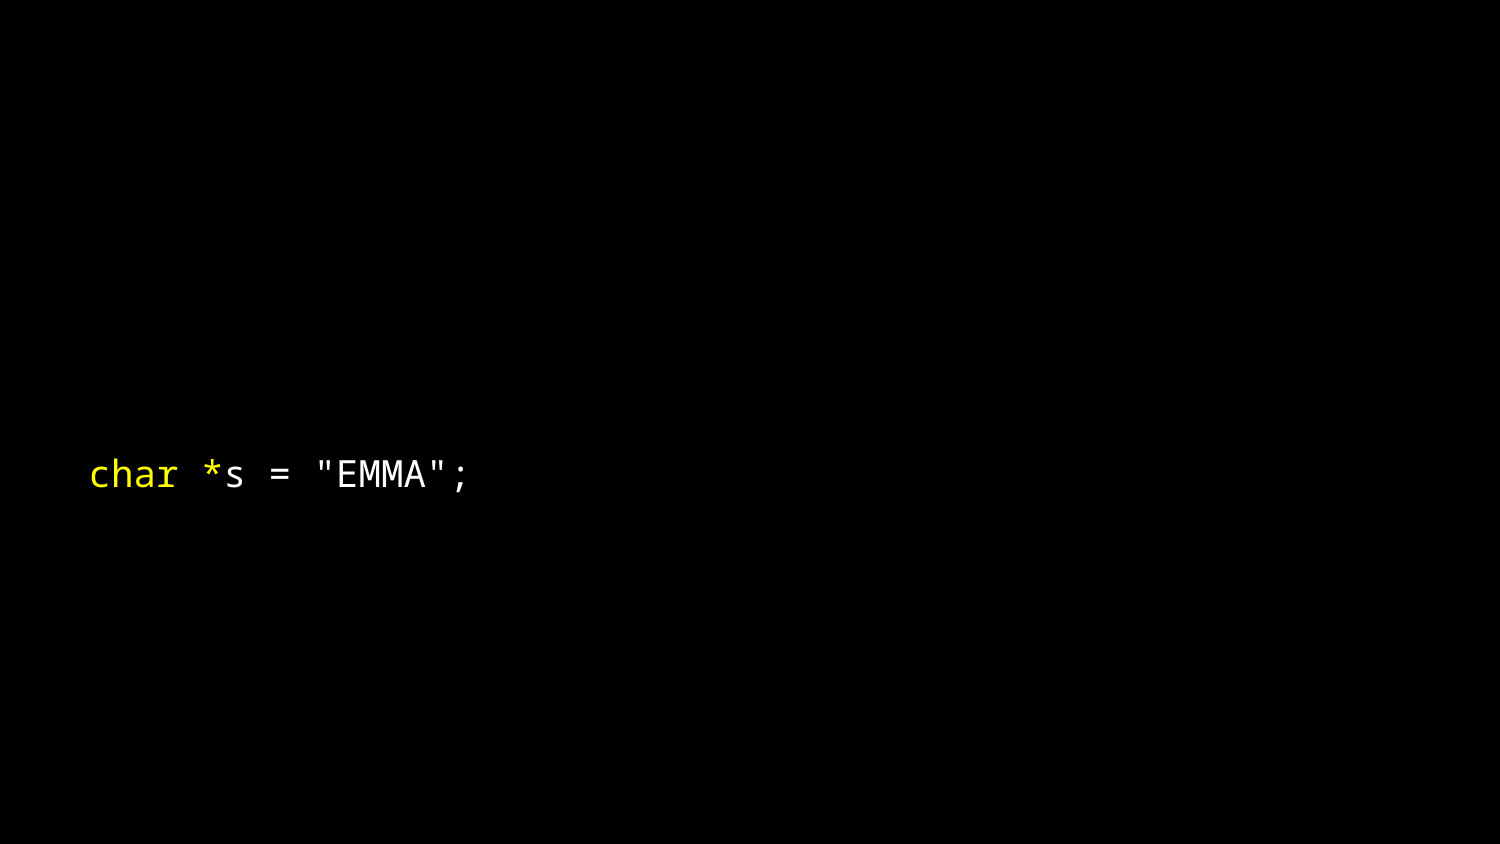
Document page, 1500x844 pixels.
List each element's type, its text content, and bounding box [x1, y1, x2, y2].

list char *s = "EMMA"; [51, 189, 1449, 750]
